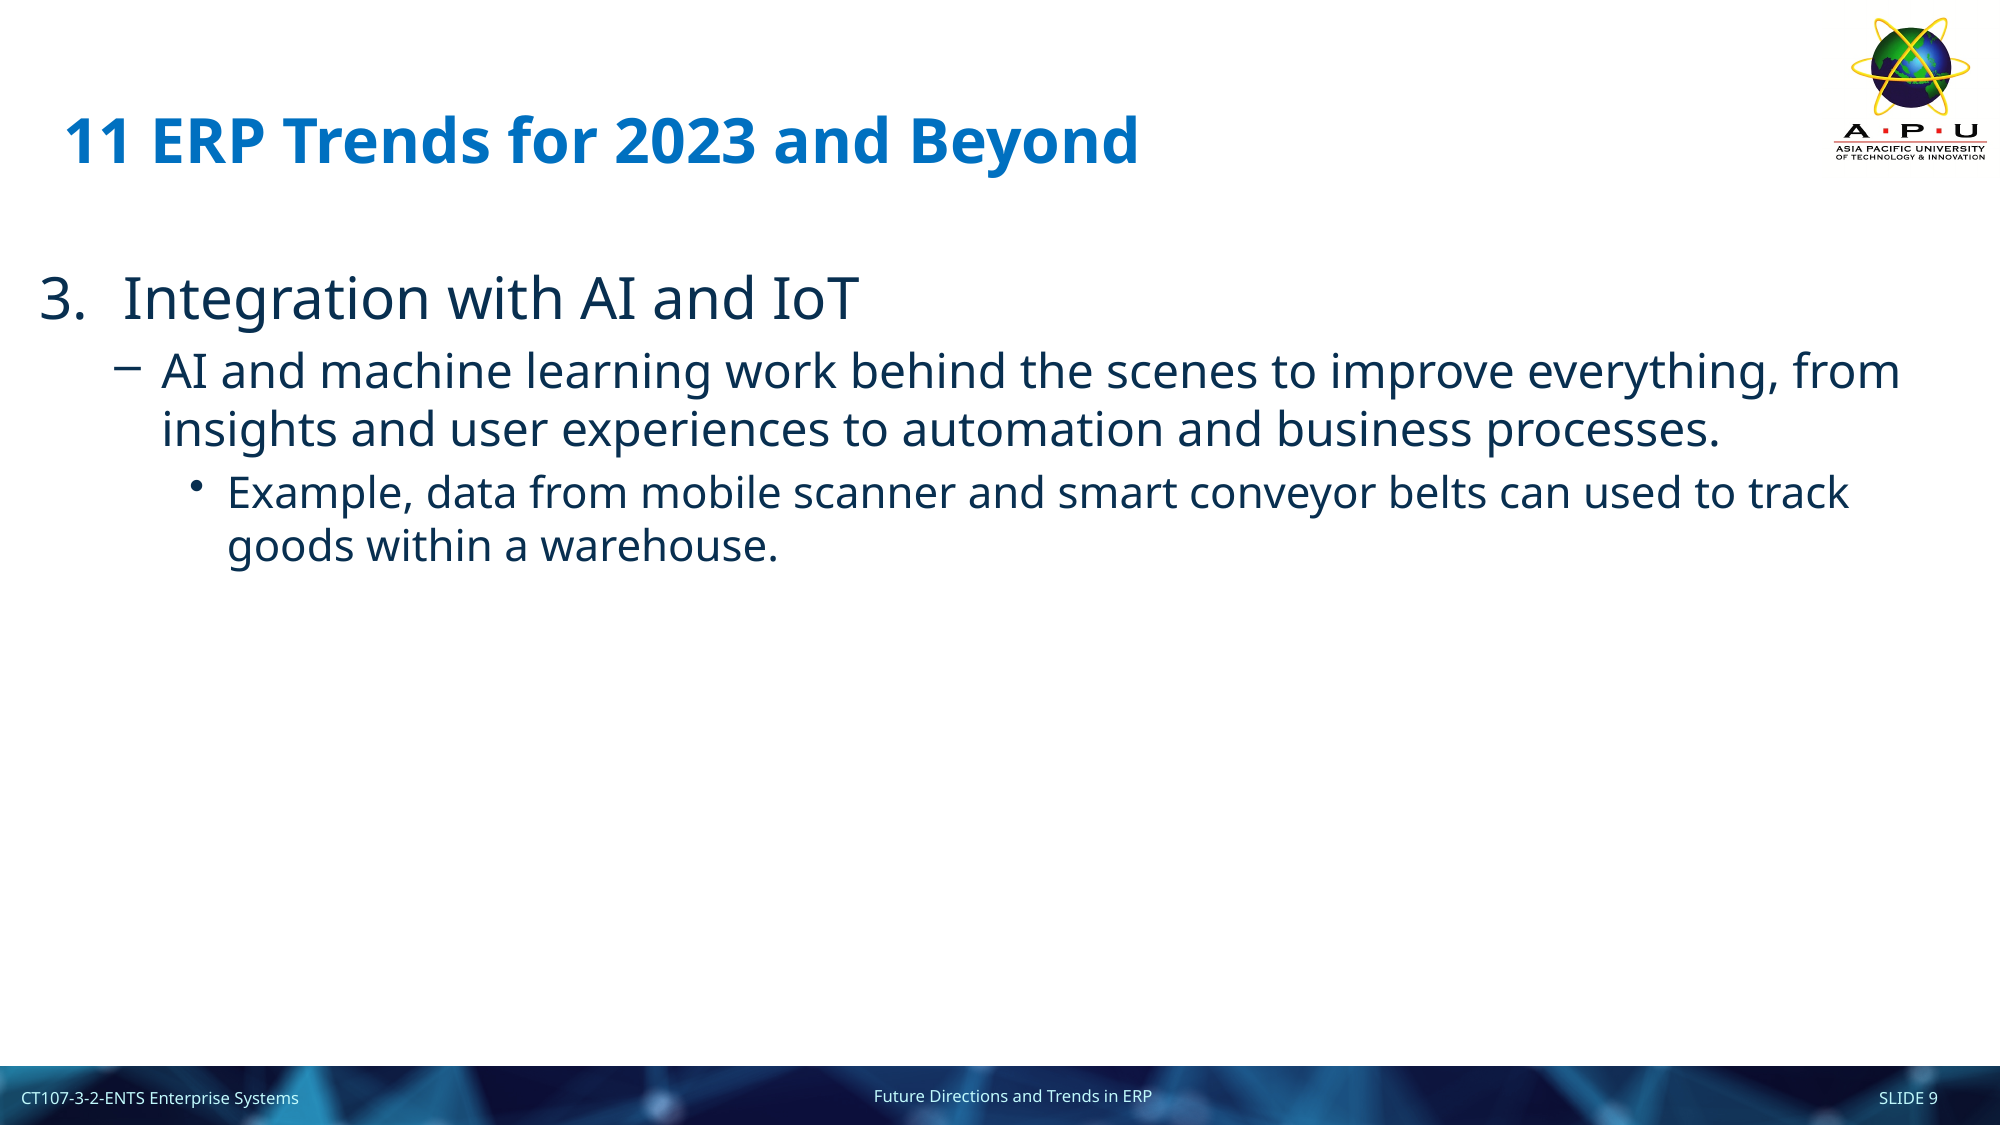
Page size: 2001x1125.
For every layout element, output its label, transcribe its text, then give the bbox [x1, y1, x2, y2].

list Integration with AI and IoT AI and machine learning work behind the scenes to improve everything, from insights and user experiences to automation and business processes. Example, data from mobile scanner and smart conveyor belts can used to track goods within a warehouse. [24, 253, 1936, 997]
picture [1822, 0, 2000, 178]
picture [0, 1066, 2000, 1125]
title 11 ERP Trends for 2023 and Beyond [48, 45, 1764, 233]
